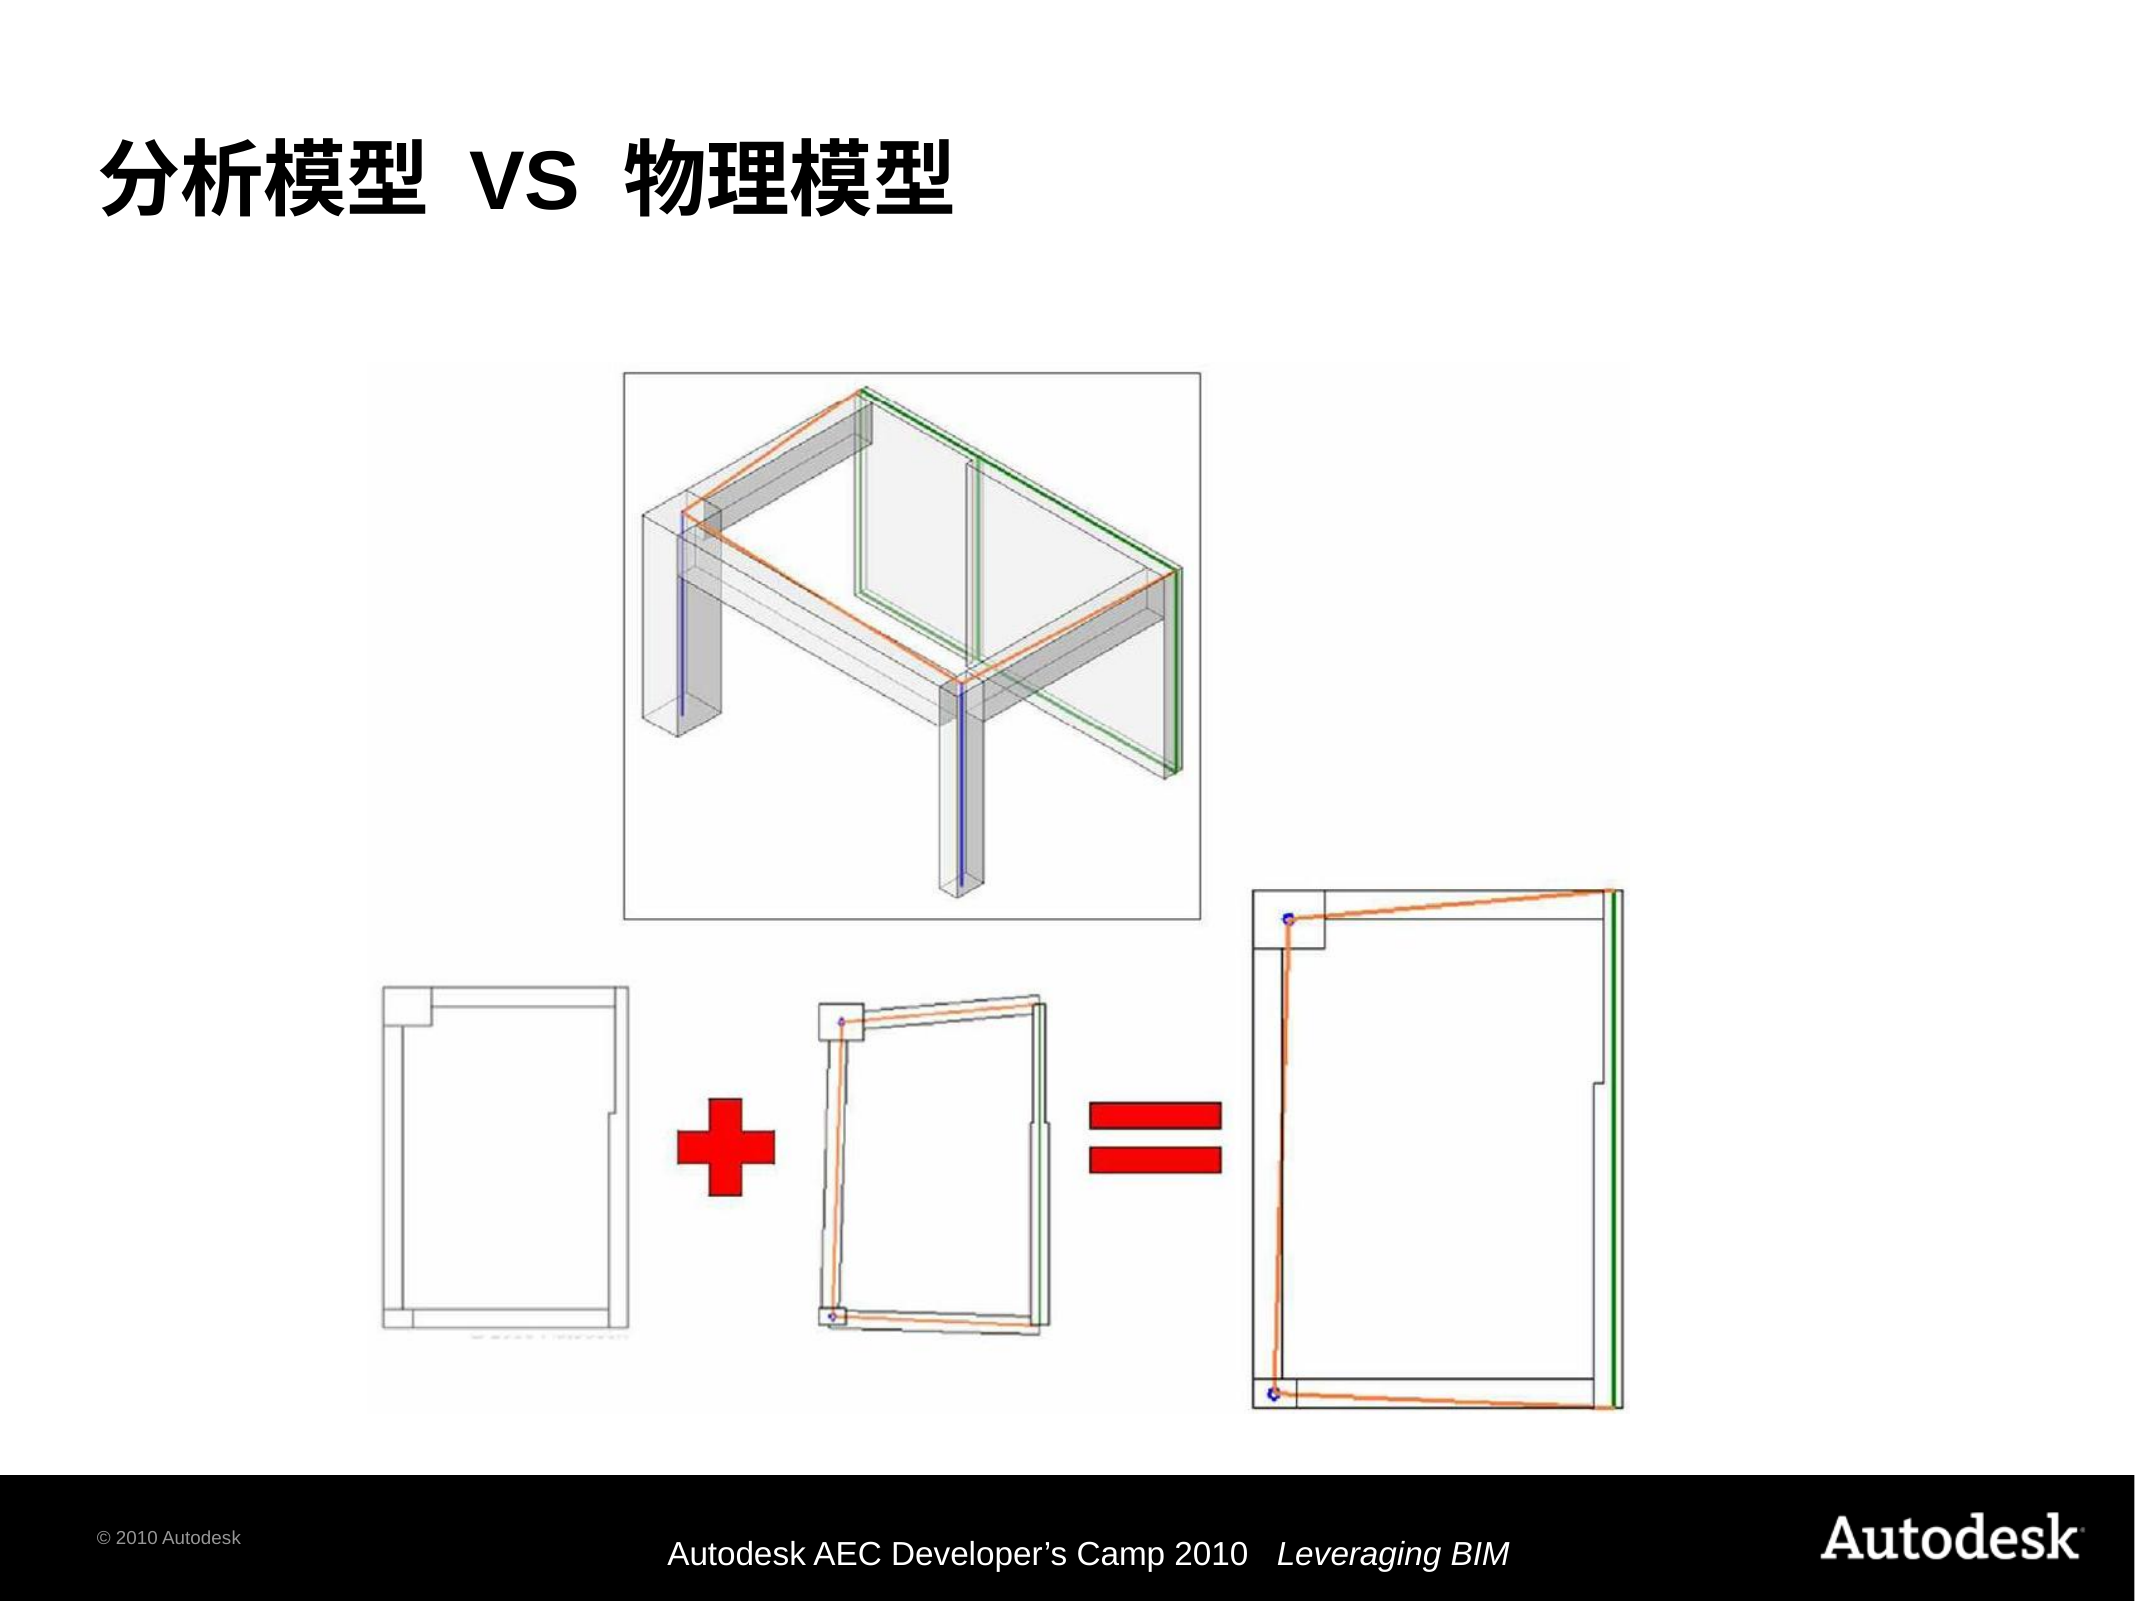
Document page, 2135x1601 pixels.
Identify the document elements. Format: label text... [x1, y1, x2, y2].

title 分析模型 VS 物理模型 [96, 59, 2028, 293]
picture [366, 362, 1630, 1414]
picture [0, 1475, 2135, 1601]
